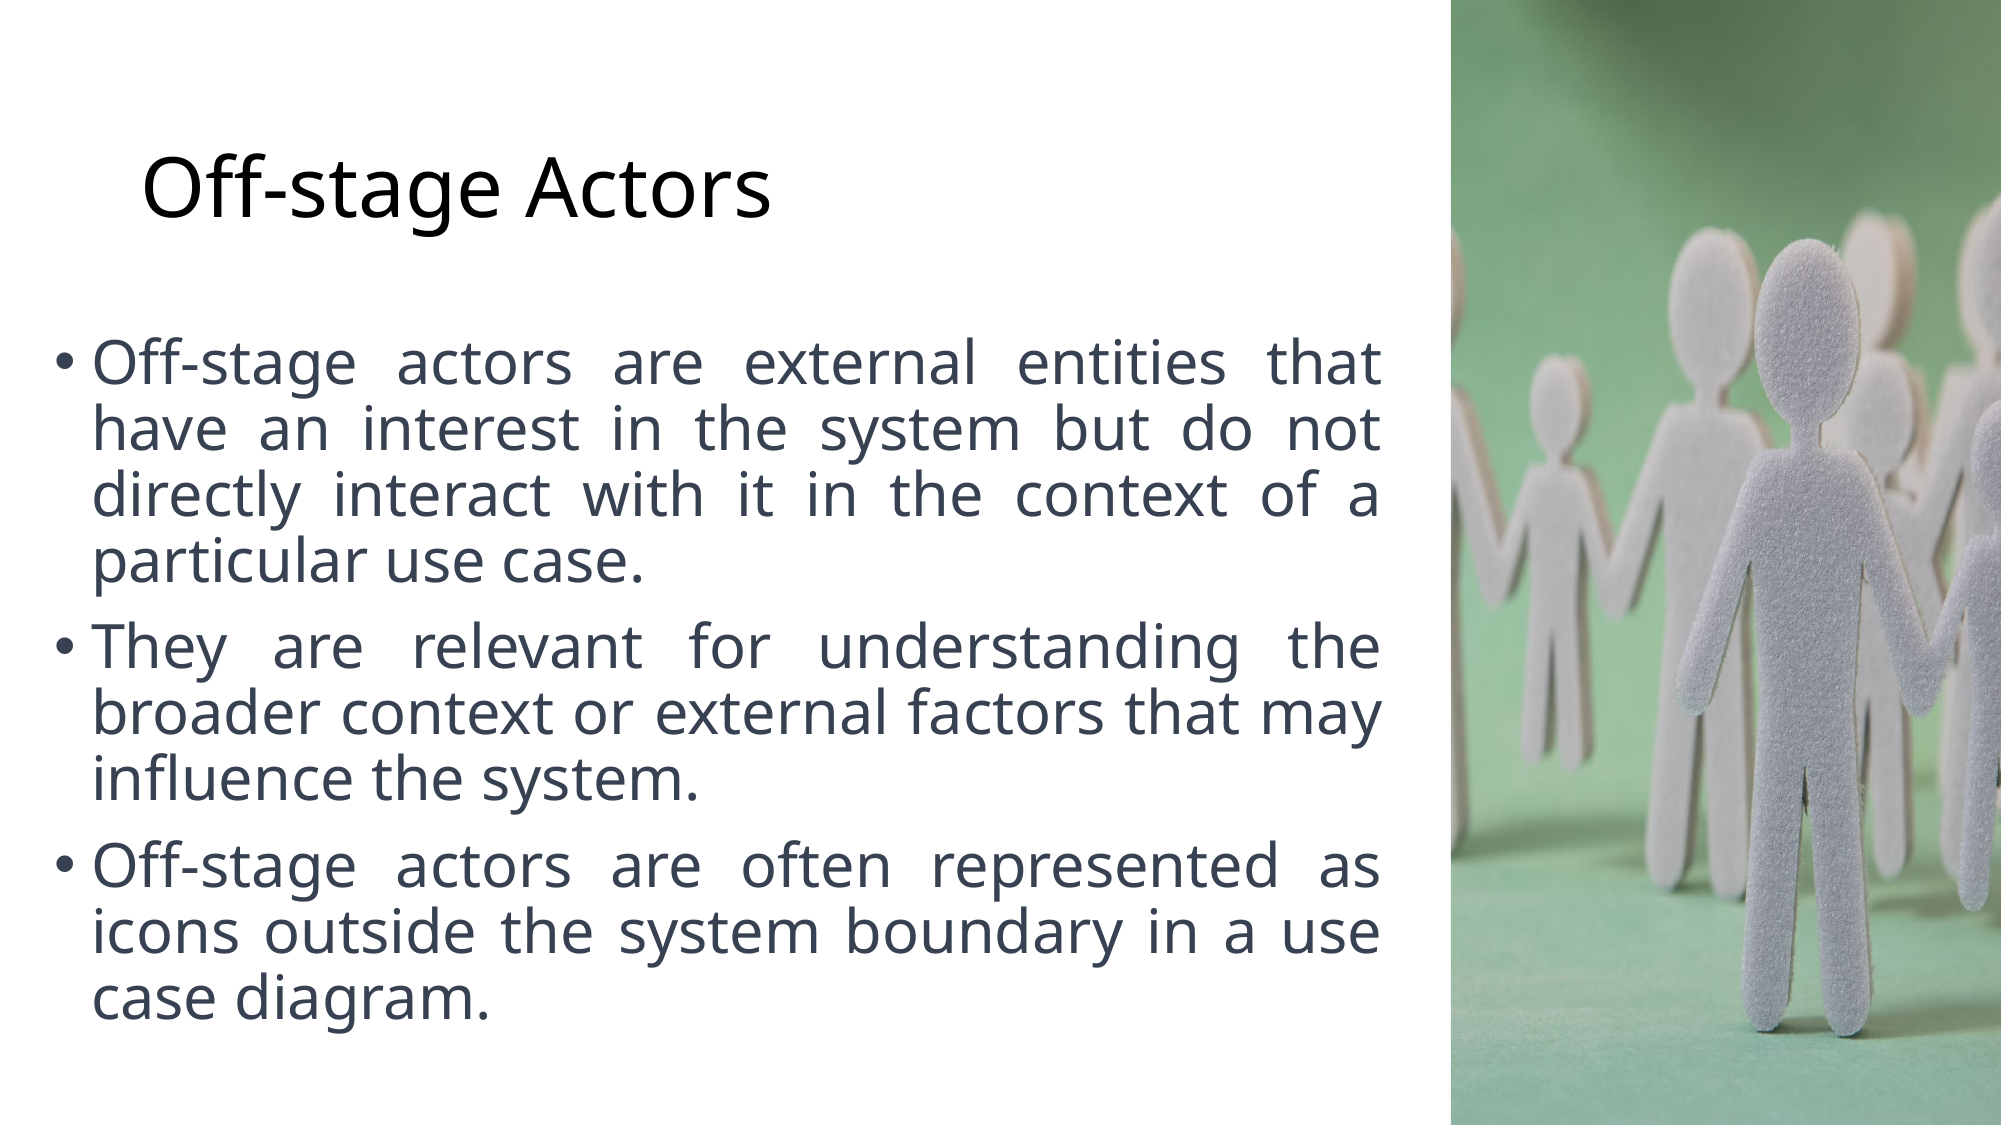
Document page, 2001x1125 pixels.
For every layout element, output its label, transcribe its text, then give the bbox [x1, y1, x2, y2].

list Off-stage actors are external entities that have an interest in the system but do not directly interact with it in the context of a particular use case. They are relevant for understanding the broader context or external factors that may influence the system. Off-stage actors are often represented as icons outside the system boundary in a use case diagram. [39, 323, 1398, 1043]
title Off-stage Actors [124, 57, 1346, 323]
picture [1450, 0, 2001, 1125]
